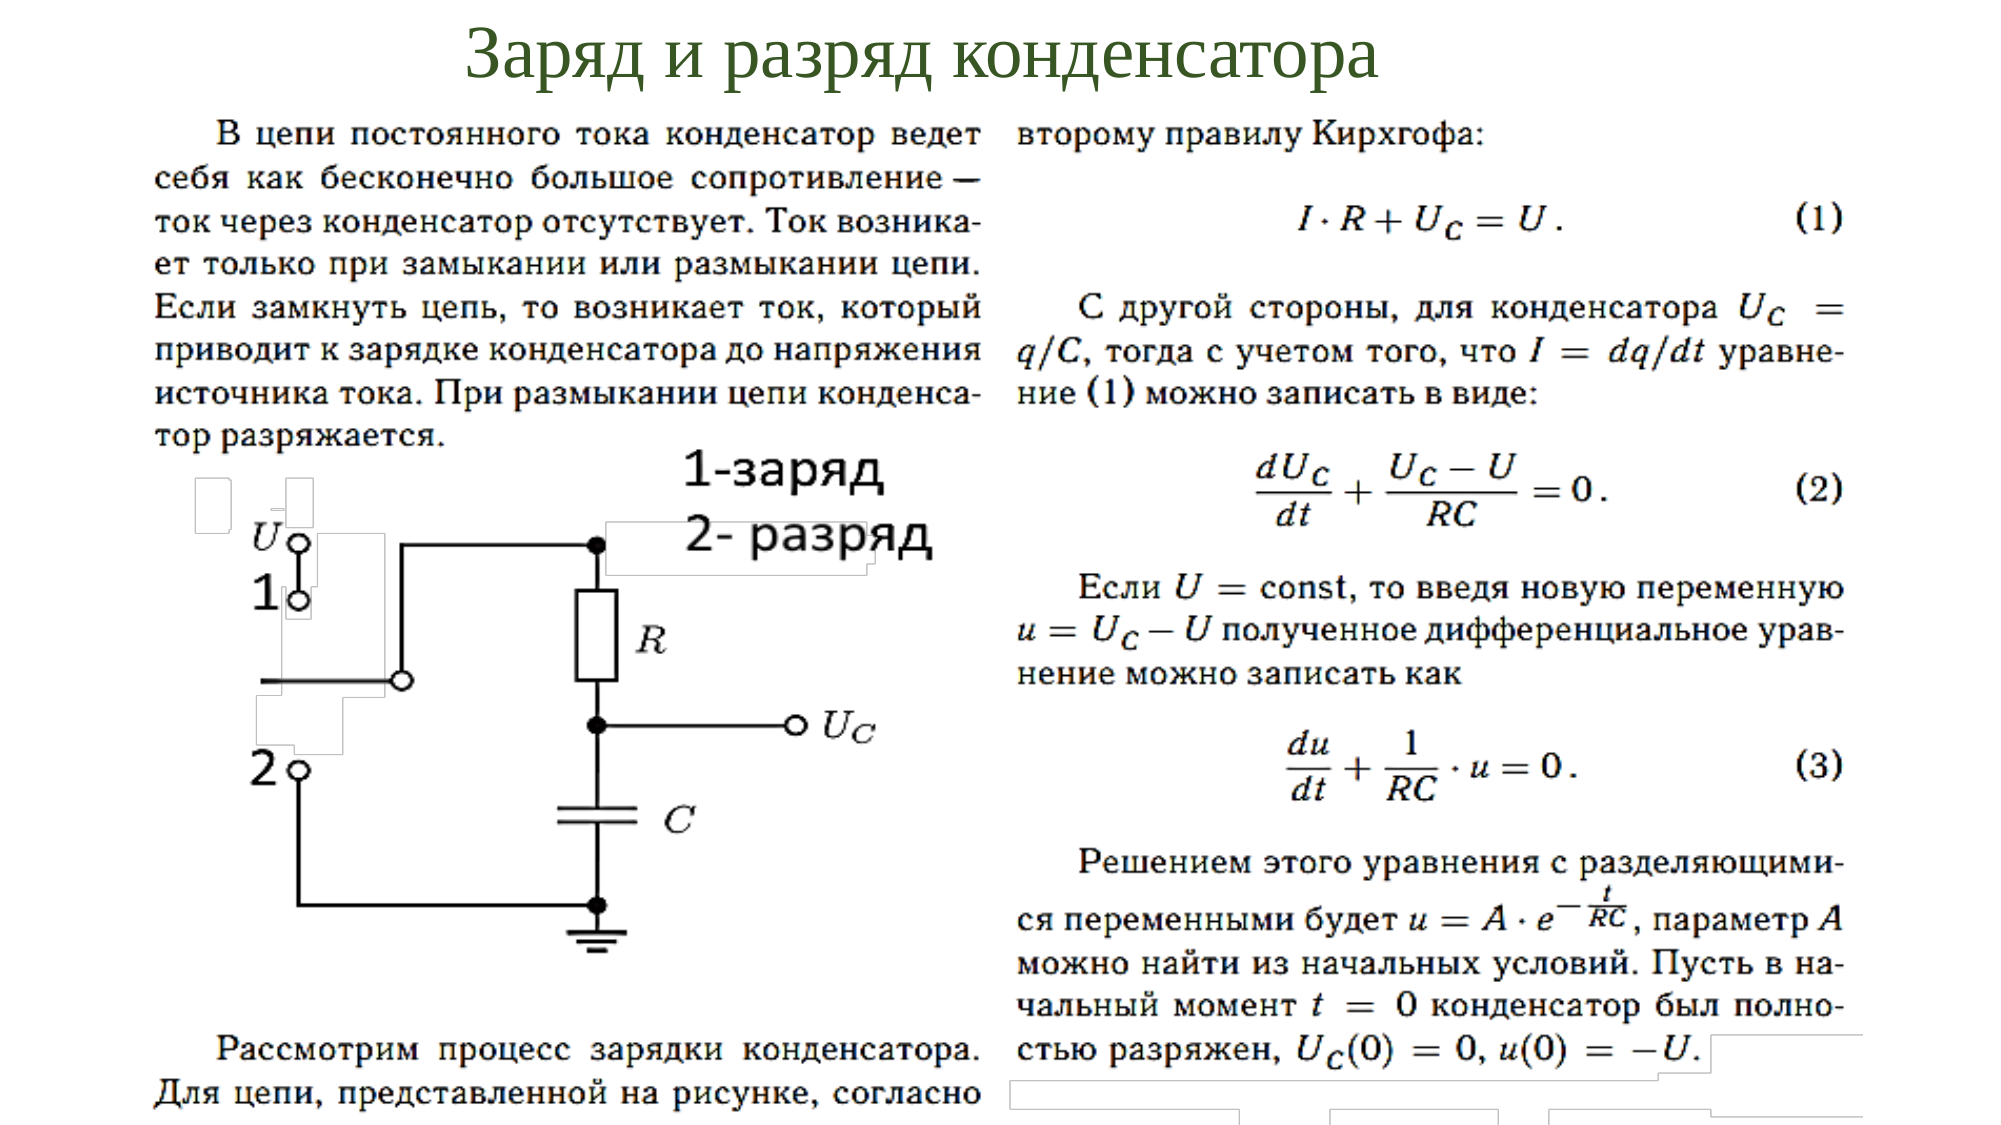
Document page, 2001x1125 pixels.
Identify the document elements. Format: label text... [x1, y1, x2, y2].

text_box Заряд и разряд конденсатора [449, 0, 1513, 100]
picture [137, 101, 1863, 1125]
